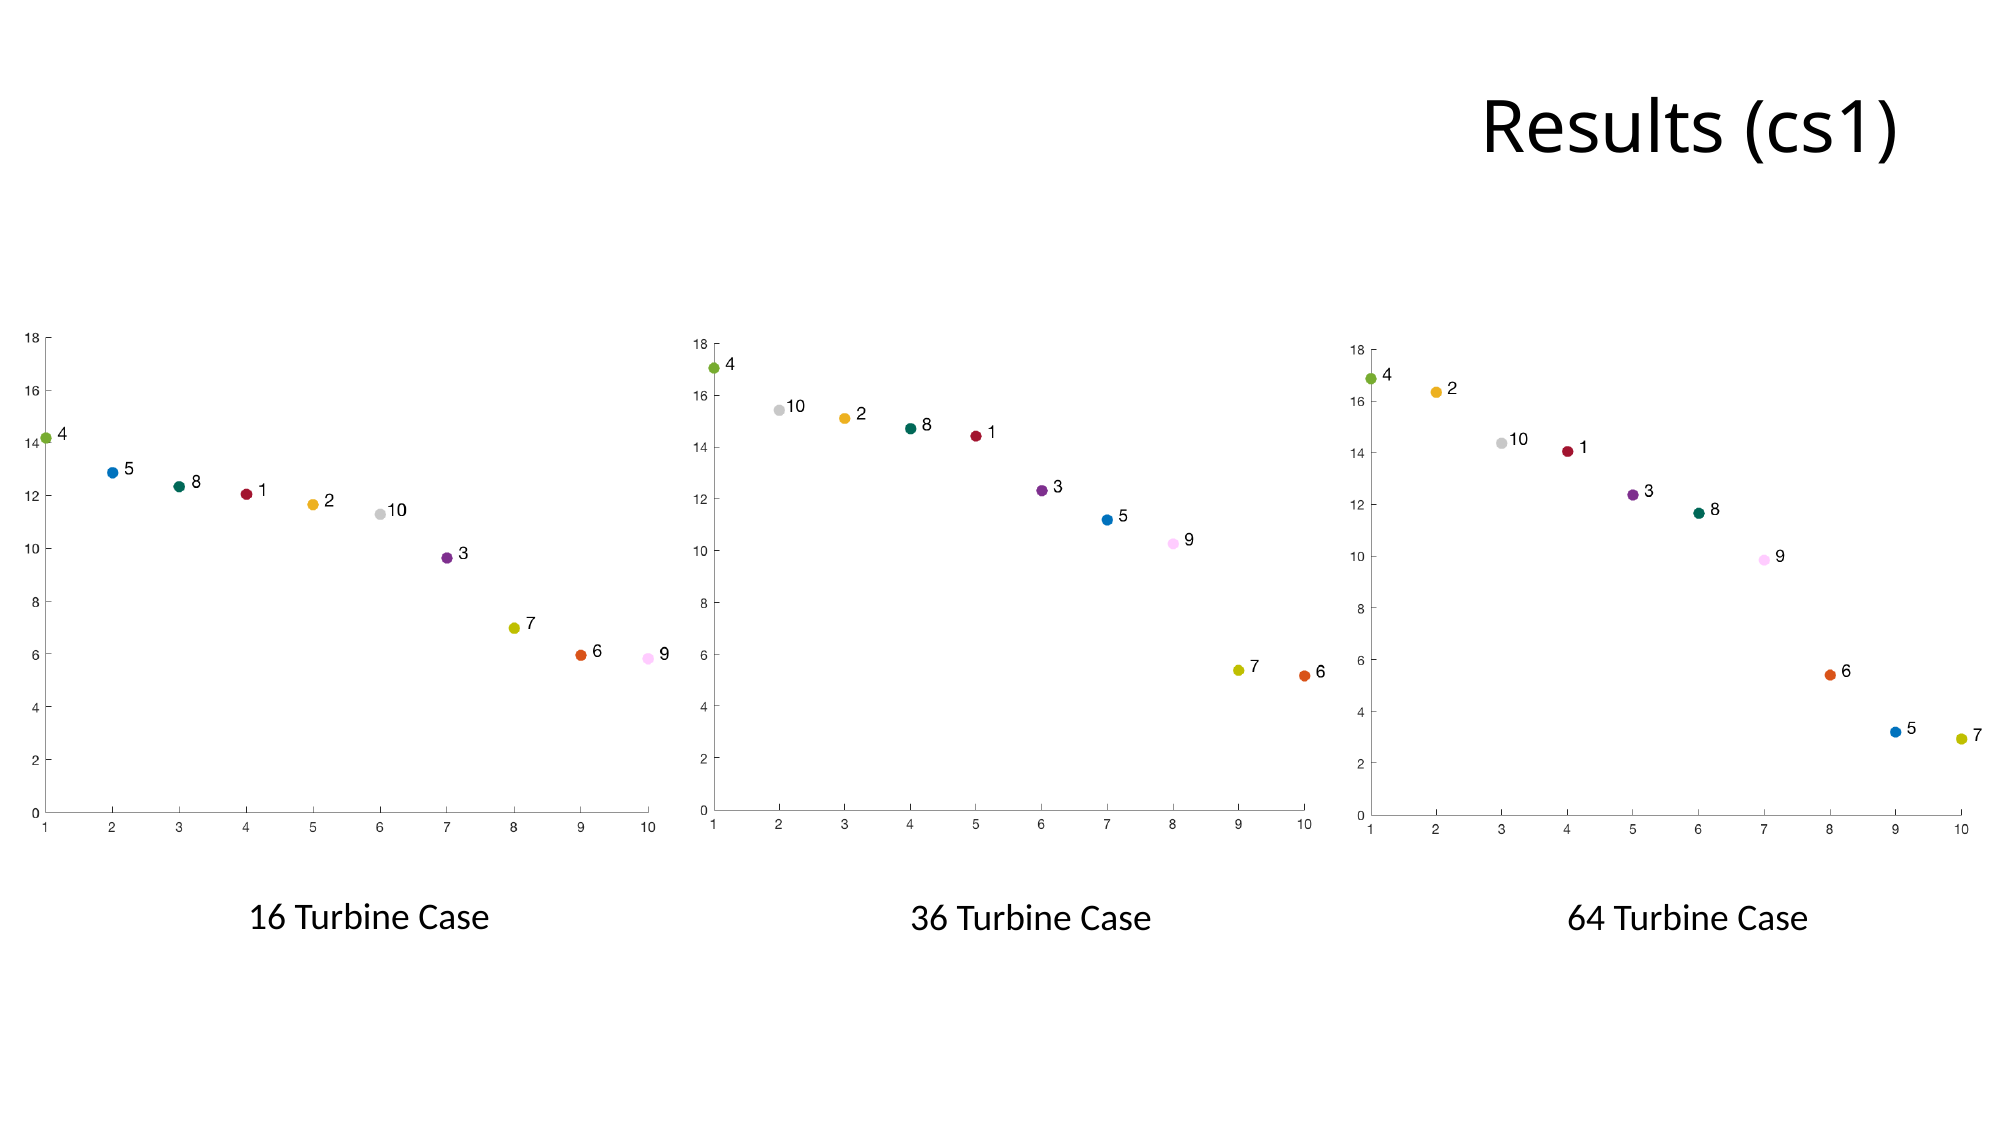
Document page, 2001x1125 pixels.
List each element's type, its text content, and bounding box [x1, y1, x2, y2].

text_box Results (cs1) [1465, 59, 1961, 199]
text_box 36 Turbine Case [895, 885, 1174, 945]
text_box 16 Turbine Case [233, 884, 511, 944]
text_box 64 Turbine Case [1552, 885, 1830, 945]
picture [23, 293, 2001, 837]
